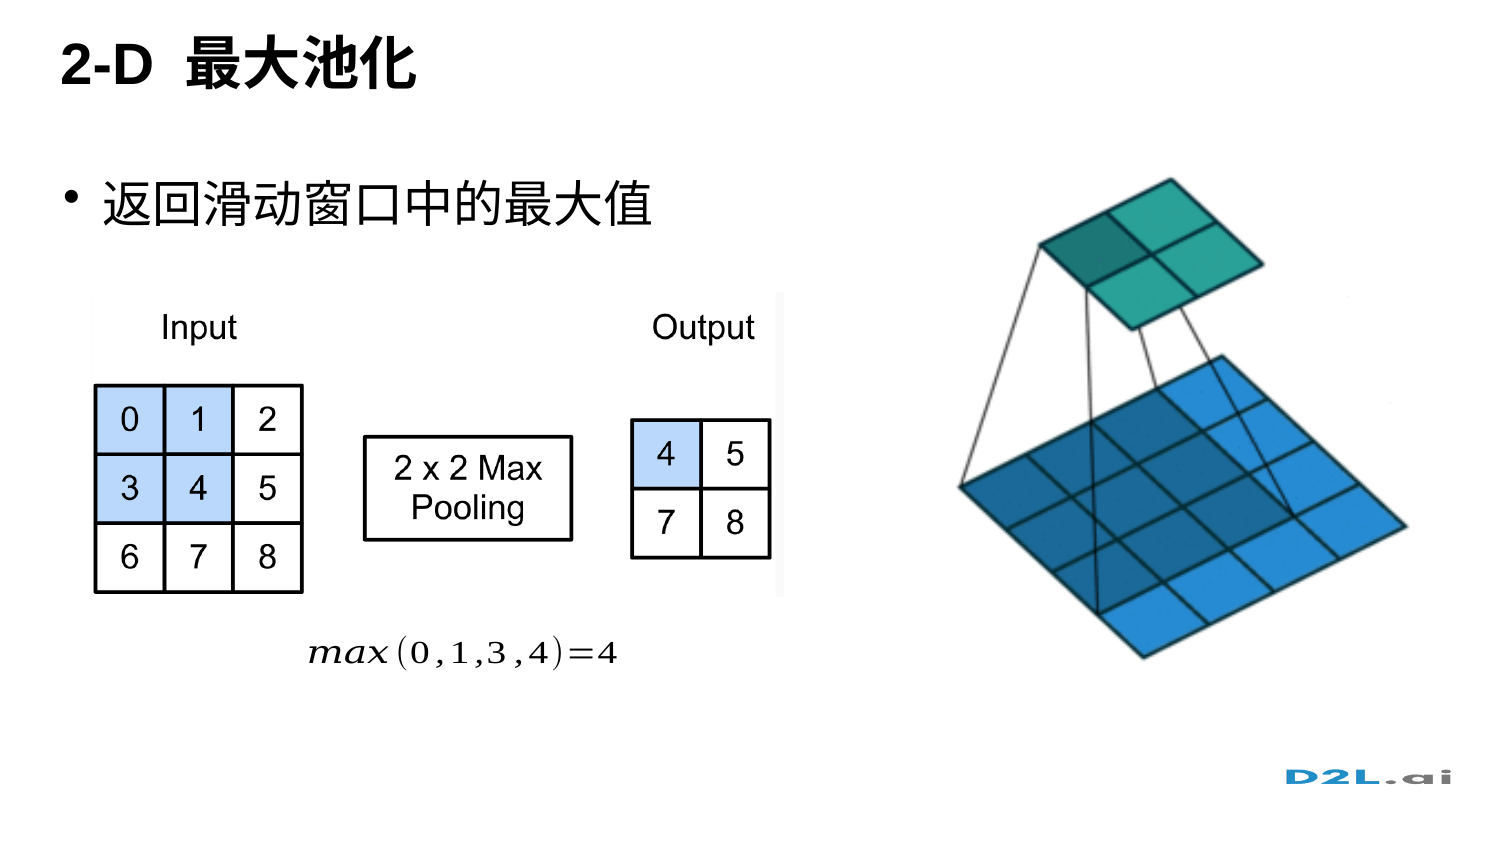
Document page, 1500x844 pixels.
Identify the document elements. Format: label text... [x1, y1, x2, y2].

picture [91, 291, 784, 597]
list 返回滑动窗口中的最大值 [55, 165, 965, 750]
picture [913, 132, 1455, 707]
title 2-D 最大池化 [52, 18, 1400, 109]
picture [1284, 745, 1454, 806]
